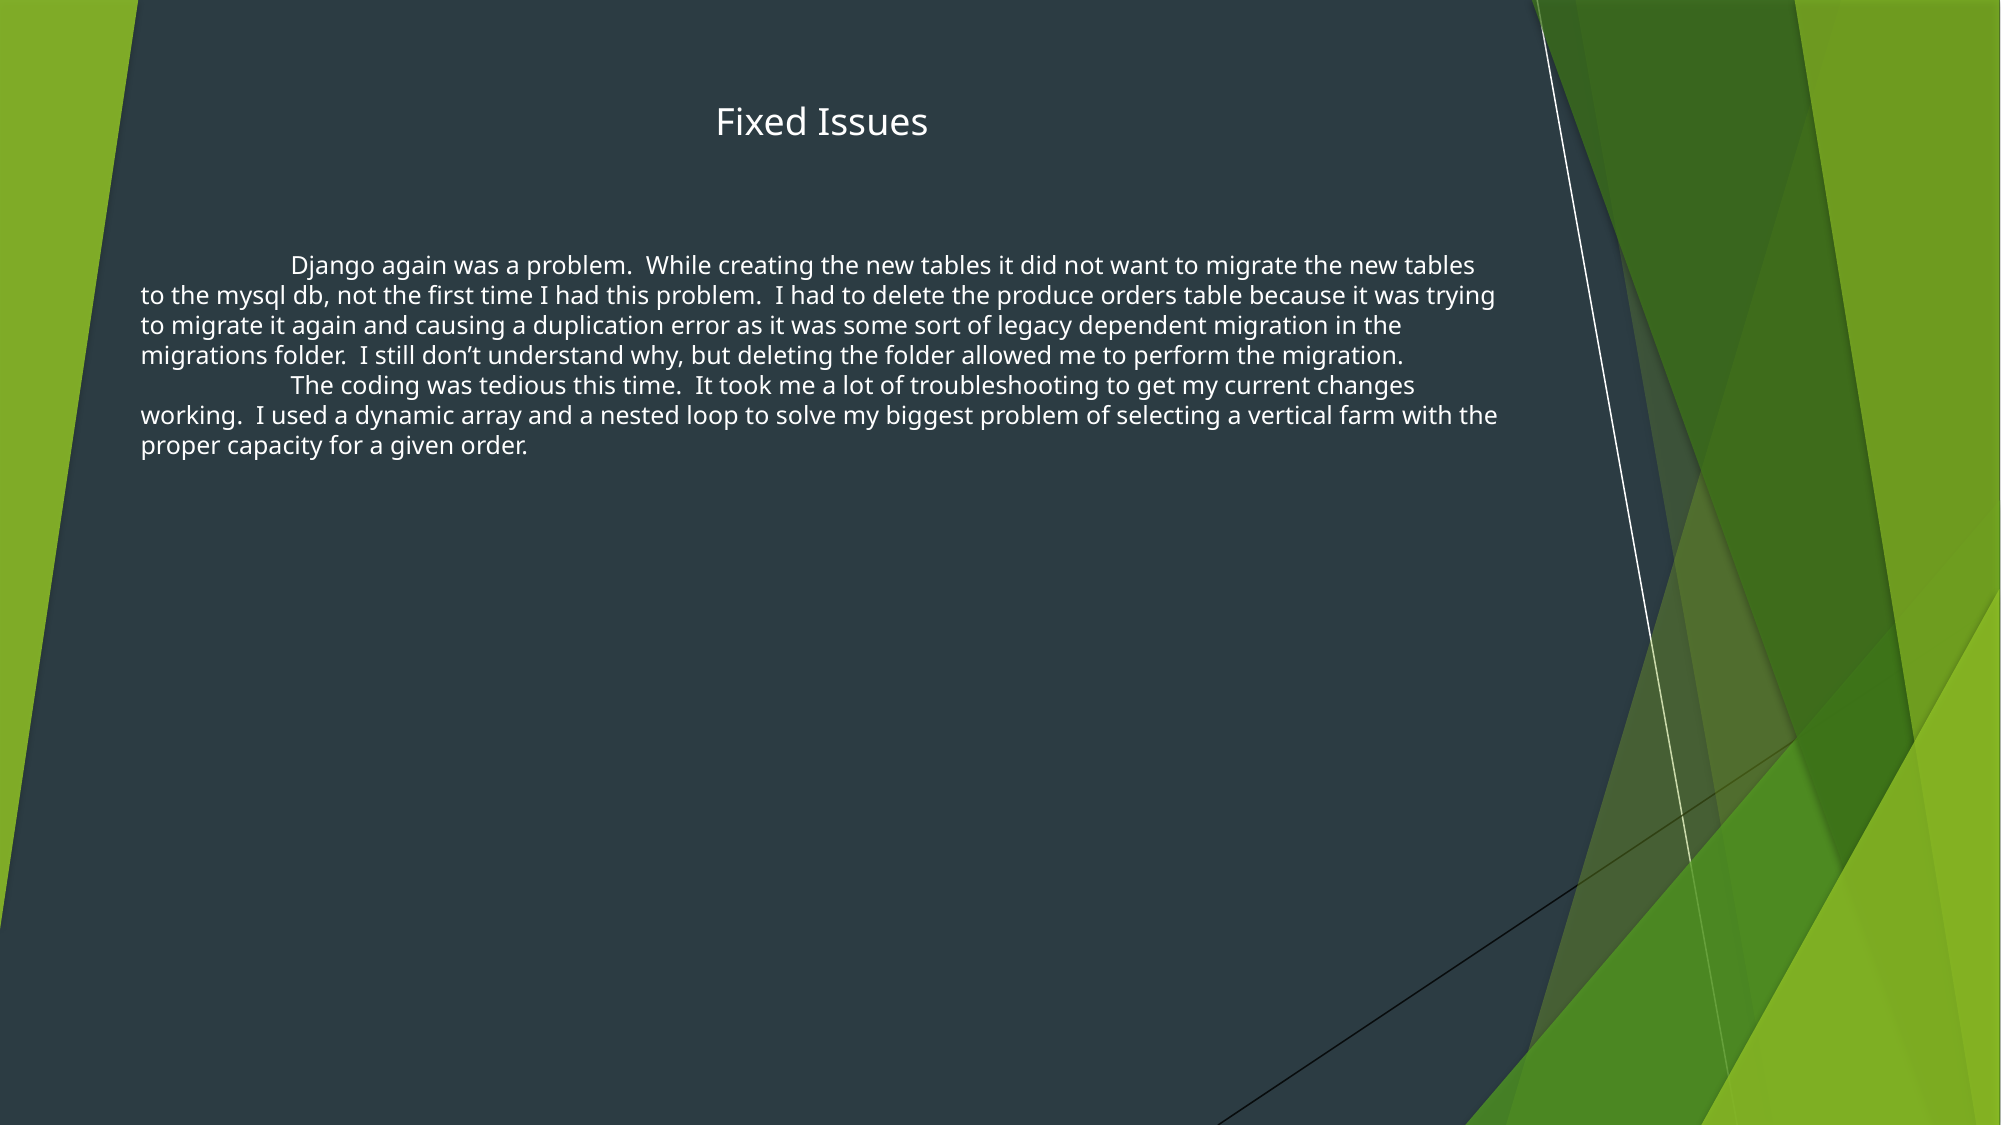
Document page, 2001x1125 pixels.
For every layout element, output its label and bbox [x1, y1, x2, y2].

text_box [0, 0, 2000, 1125]
